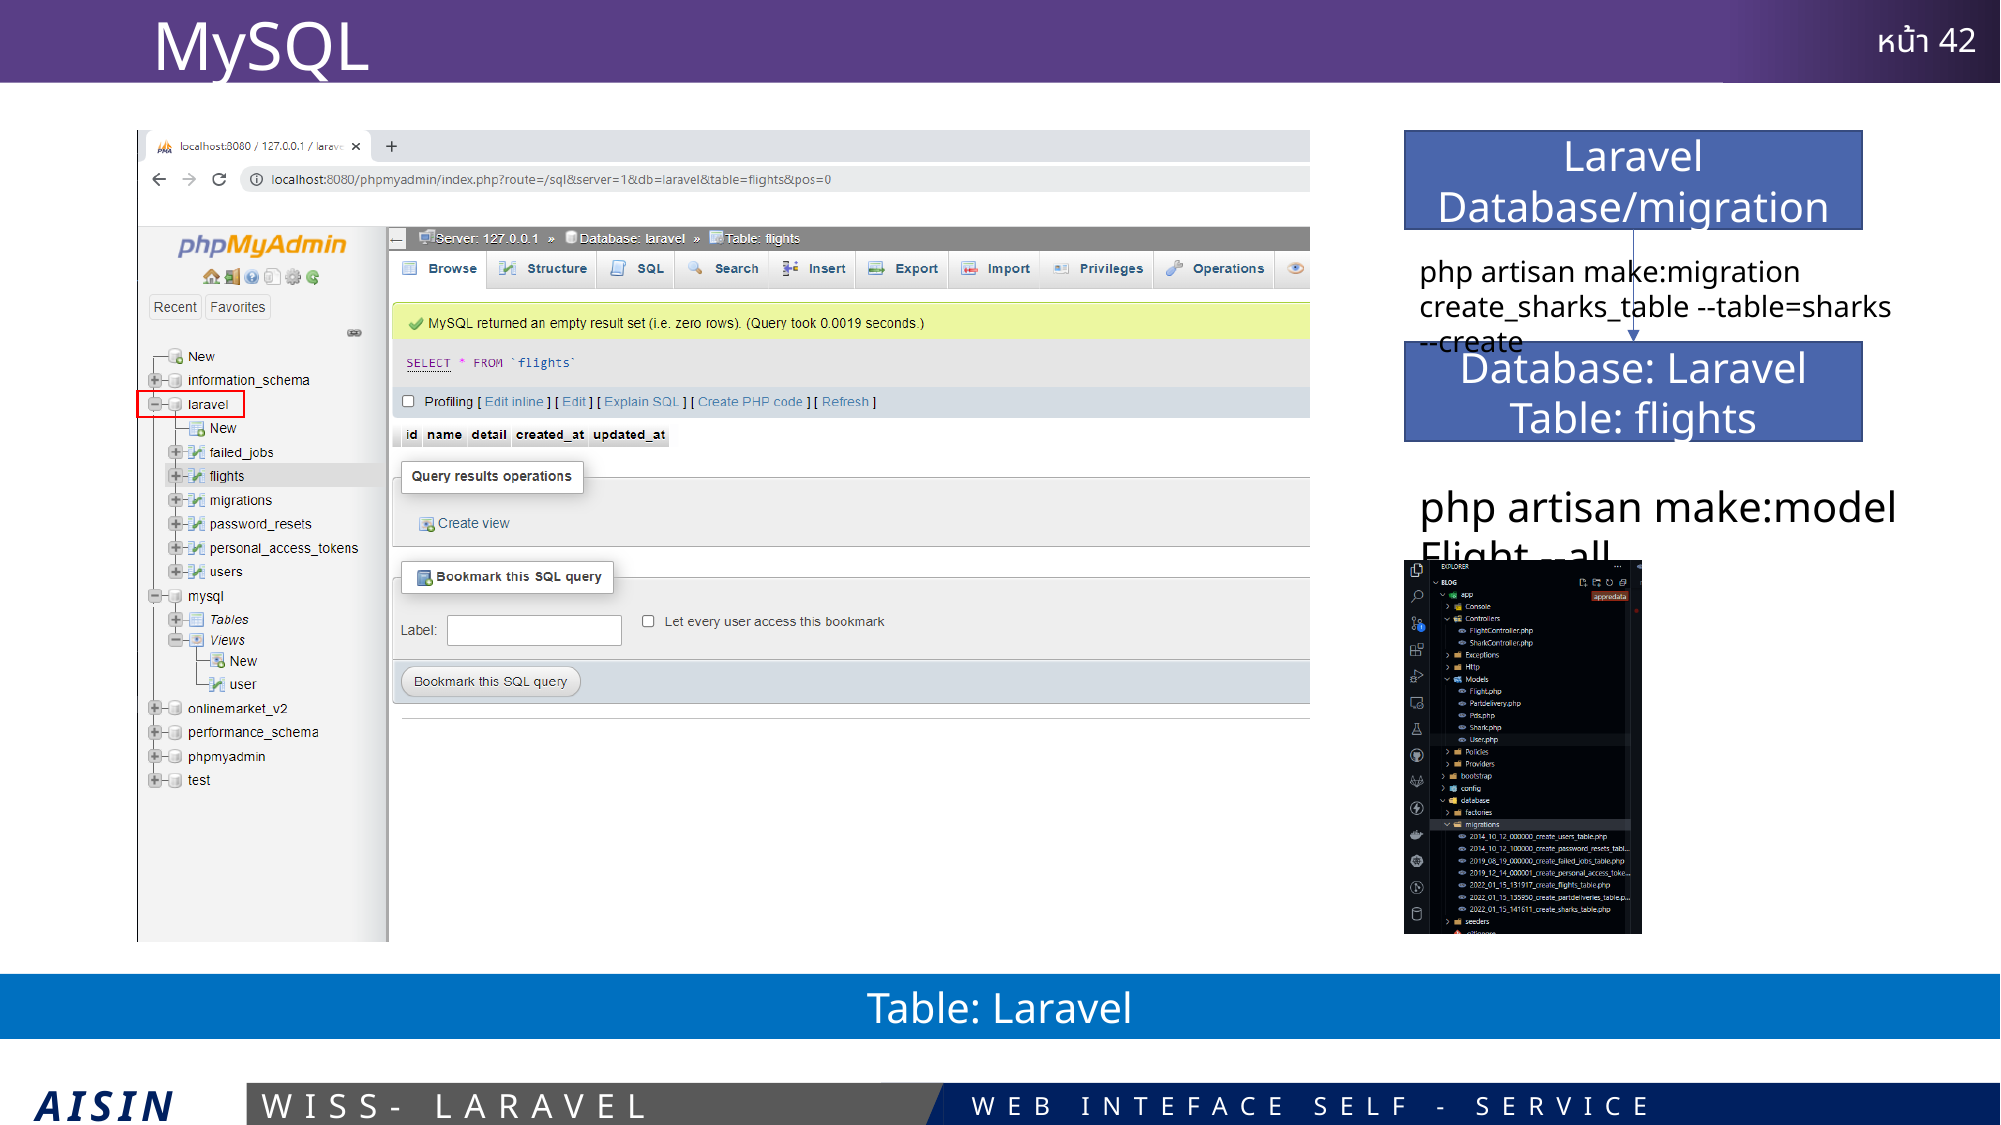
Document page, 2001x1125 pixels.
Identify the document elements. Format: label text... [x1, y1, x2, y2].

text_box Laravel Database/migration [1404, 130, 1863, 230]
text_box php artisan make:migration create_sharks_table --table=sharks --create [1404, 246, 1913, 401]
picture [137, 130, 1310, 942]
picture [1404, 560, 1642, 934]
text_box Database: Laravel Table: flights [1404, 401, 1863, 442]
text_box Table: Laravel [0, 973, 2000, 1040]
text_box php artisan make:model Flight --all [1404, 473, 1933, 588]
title MySQL [137, 0, 1863, 99]
